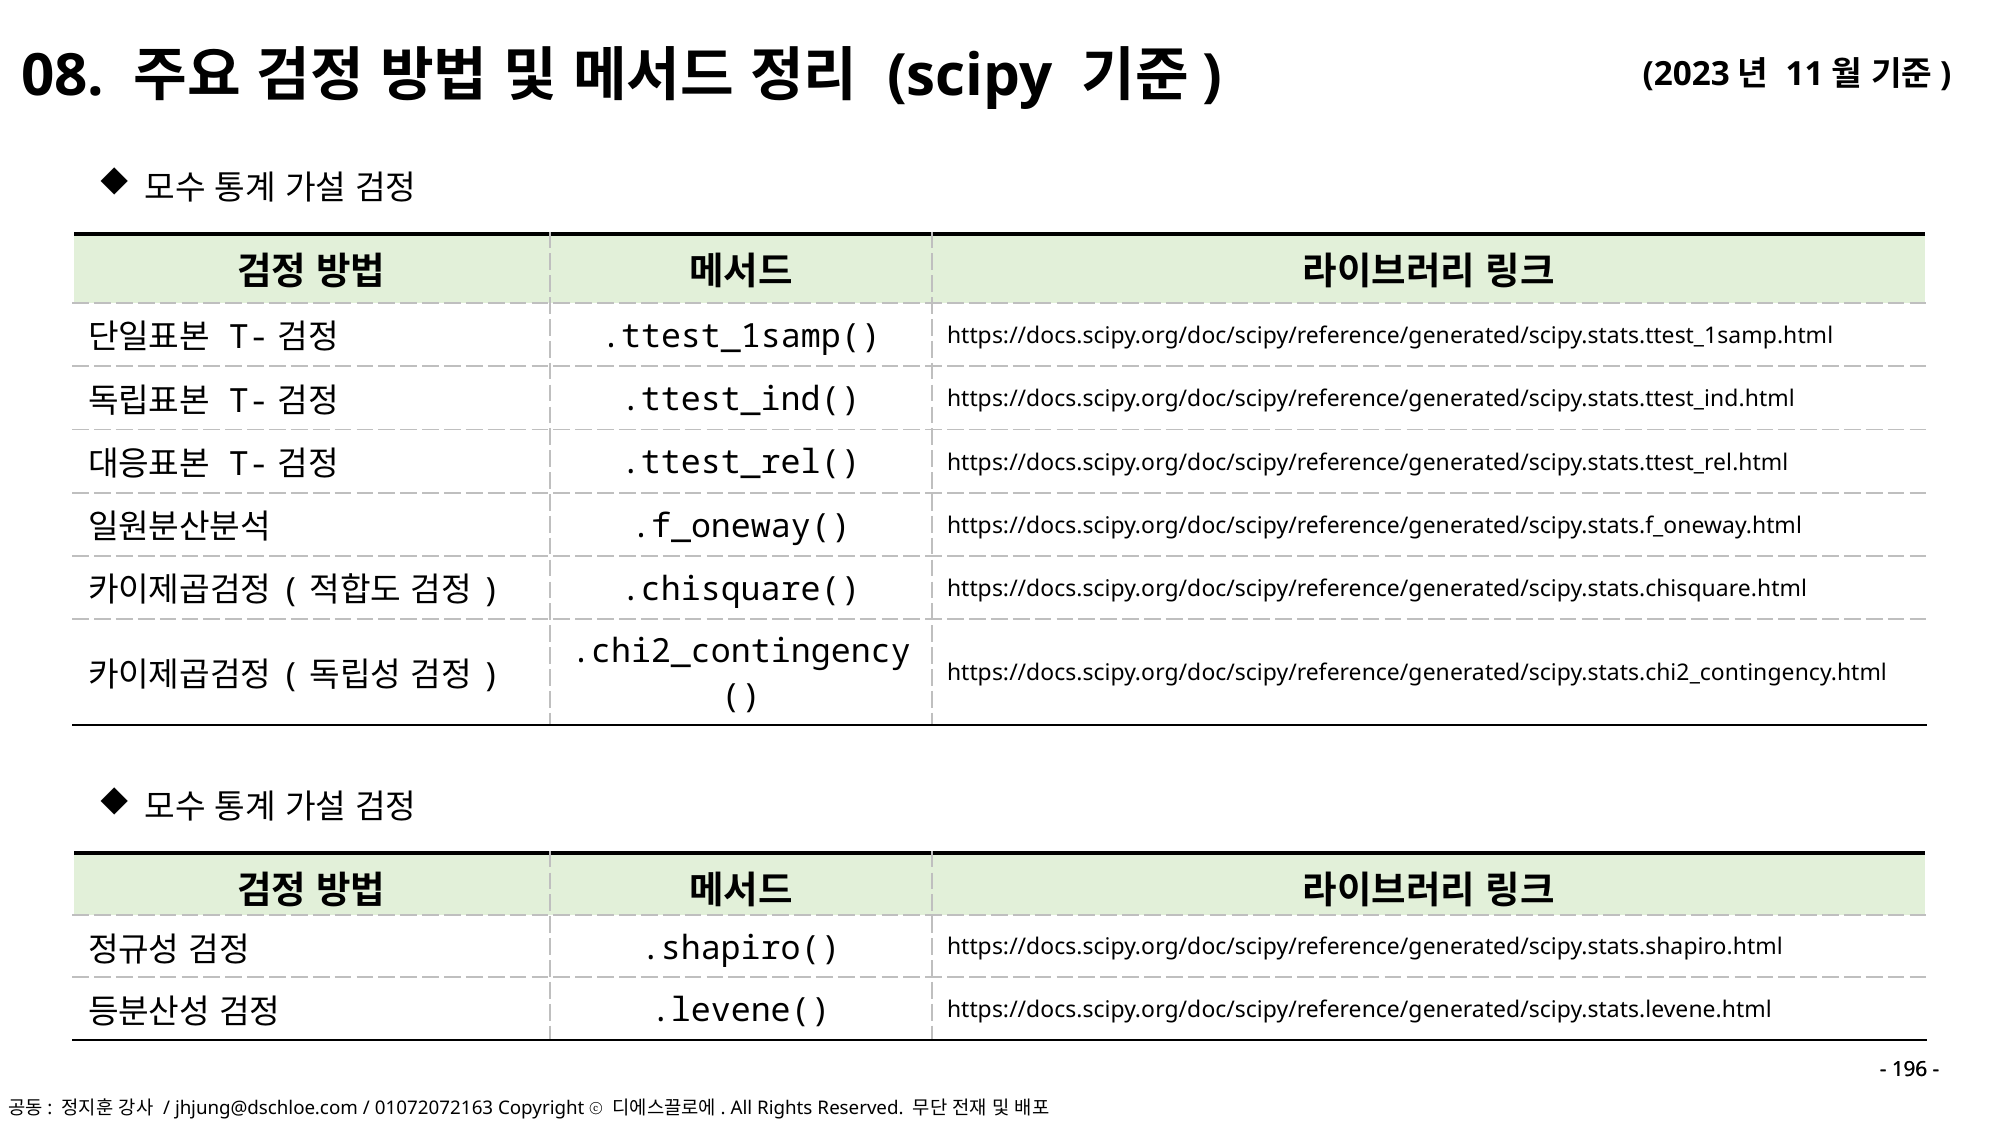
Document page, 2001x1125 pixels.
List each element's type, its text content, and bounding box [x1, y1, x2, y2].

table_cell 대응표본 T-검정 [74, 430, 550, 493]
table_header 라이브러리 링크 [932, 855, 1925, 915]
text_box 08. 주요 검정 방법 및 메서드 정리 (scipy 기준) [6, 30, 1238, 115]
table_cell .levene() [550, 977, 932, 1039]
table_cell .shapiro() [550, 915, 932, 977]
table_header 메서드 [550, 236, 932, 303]
table_cell .f_oneway() [550, 493, 932, 556]
table_cell .chisquare() [550, 556, 932, 619]
table_cell 카이제곱검정(적합도 검정) [74, 556, 550, 619]
table_cell 정규성 검정 [74, 915, 550, 977]
text_box 모수 통계 가설 검정 [83, 138, 1988, 214]
table_cell https://docs.scipy.org/doc/scipy/reference/generated/scipy.stats.levene.html [932, 977, 1925, 1039]
table_header 라이브러리 링크 [932, 236, 1925, 303]
table_cell 카이제곱검정(독립성 검정) [74, 619, 550, 724]
table_header 검정 방법 [74, 236, 550, 303]
table_cell .ttest_1samp() [550, 303, 932, 366]
table_cell 독립표본 T-검정 [74, 366, 550, 430]
table_cell https://docs.scipy.org/doc/scipy/reference/generated/scipy.stats.ttest_ind.html [932, 366, 1925, 430]
table_cell .ttest_rel() [550, 430, 932, 493]
table_header 검정 방법 [74, 855, 550, 915]
table_cell .chi2_contingency() [550, 619, 932, 724]
table_cell https://docs.scipy.org/doc/scipy/reference/generated/scipy.stats.chisquare.html [932, 556, 1925, 619]
table_cell https://docs.scipy.org/doc/scipy/reference/generated/scipy.stats.ttest_1samp.html [932, 303, 1925, 366]
table_cell 등분산성 검정 [74, 977, 550, 1039]
table_cell https://docs.scipy.org/doc/scipy/reference/generated/scipy.stats.chi2_contingency.html [932, 619, 1925, 724]
table_cell https://docs.scipy.org/doc/scipy/reference/generated/scipy.stats.f_oneway.html [932, 493, 1925, 556]
table_cell https://docs.scipy.org/doc/scipy/reference/generated/scipy.stats.shapiro.html [932, 915, 1925, 977]
table_cell 일원분산분석 [74, 493, 550, 556]
table_cell .ttest_ind() [550, 366, 932, 430]
table_cell 단일표본 T-검정 [74, 303, 550, 366]
text_box 모수 통계 가설 검정 [83, 758, 1988, 833]
slide_number - 196 - [1504, 1039, 1955, 1100]
table_header 메서드 [550, 855, 932, 915]
table_cell https://docs.scipy.org/doc/scipy/reference/generated/scipy.stats.ttest_rel.html [932, 430, 1925, 493]
